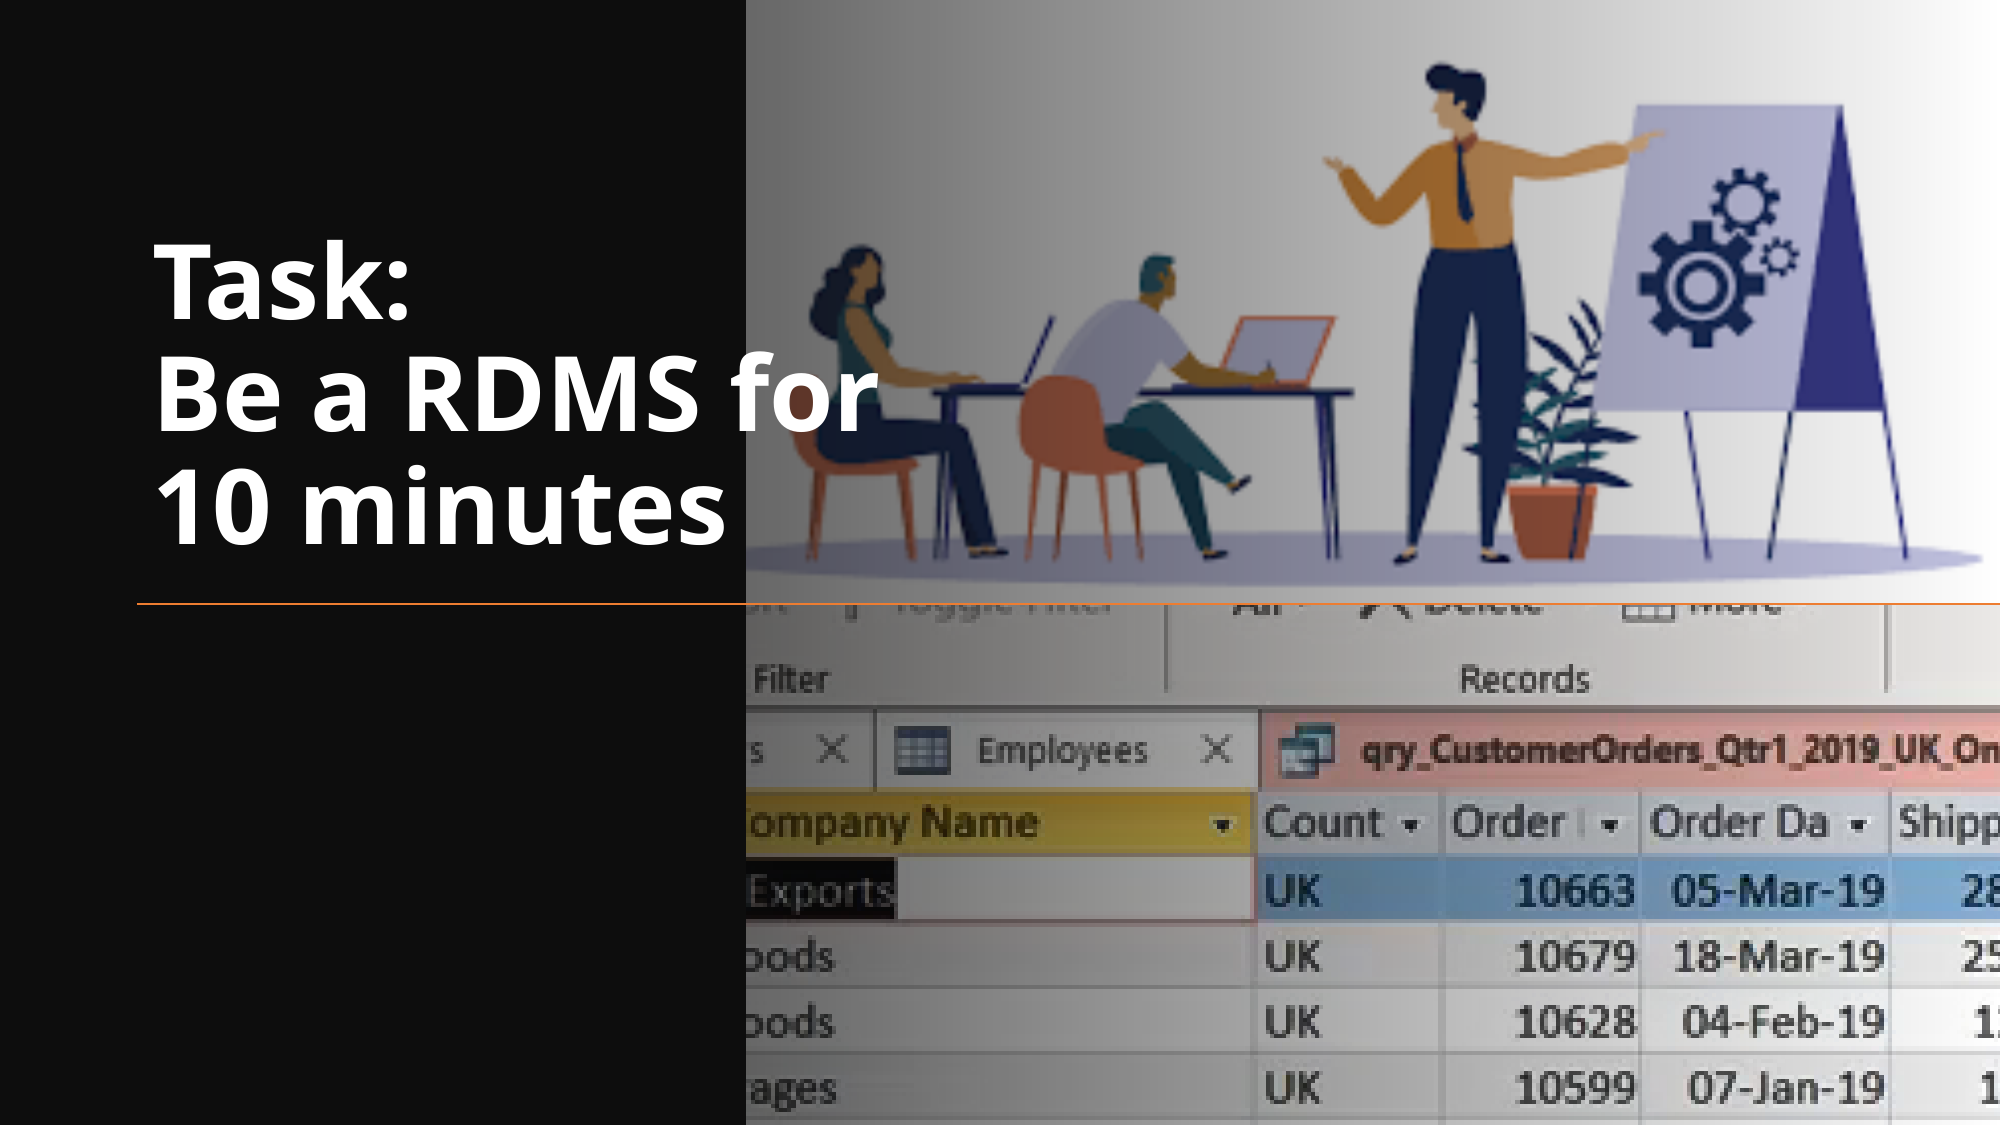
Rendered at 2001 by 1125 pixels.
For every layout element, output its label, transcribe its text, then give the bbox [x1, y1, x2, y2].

title Task: Be a RDMS for 10 minutes [137, 182, 745, 575]
text_box [0, 0, 745, 1125]
picture [745, 604, 2000, 1125]
picture [745, 0, 2000, 603]
